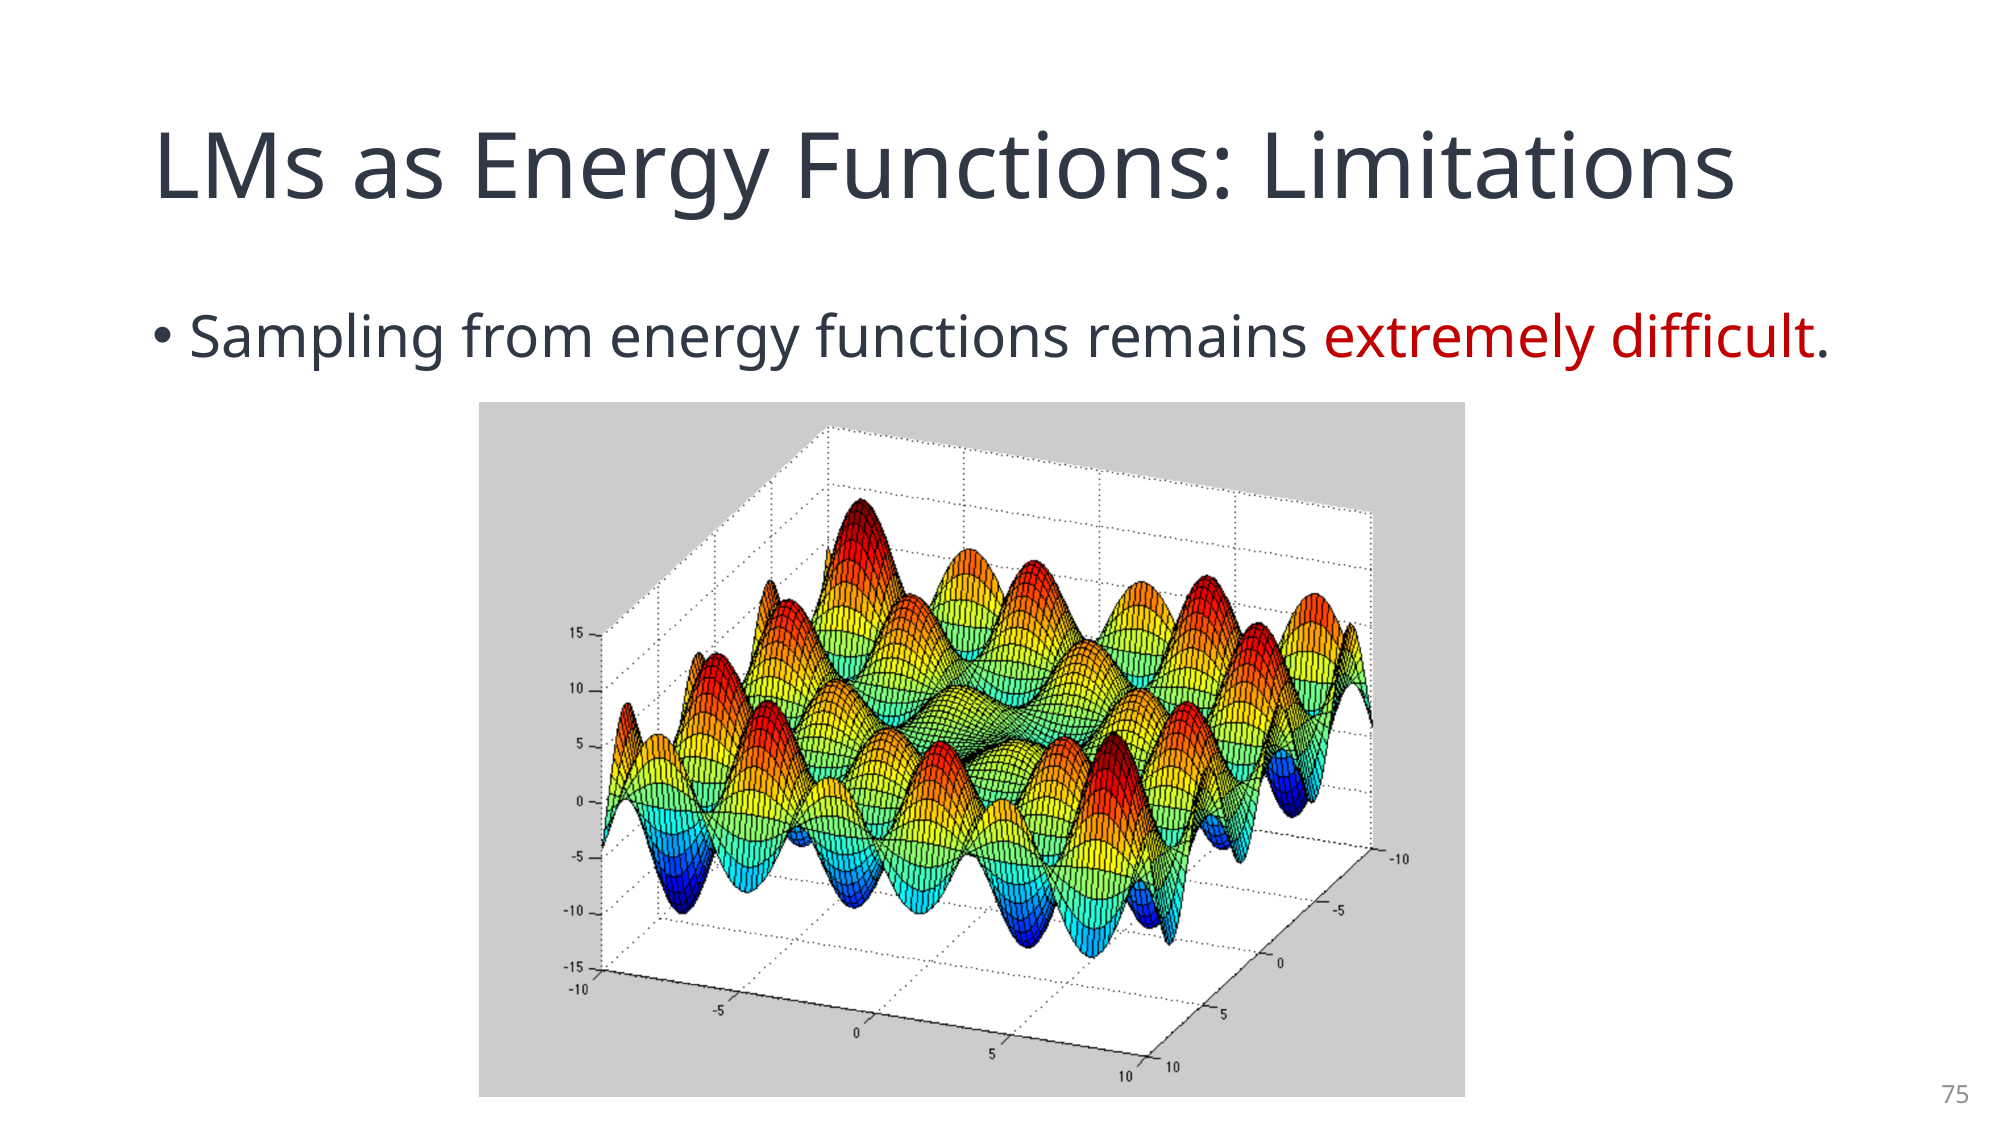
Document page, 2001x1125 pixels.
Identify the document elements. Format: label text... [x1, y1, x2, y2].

picture [478, 402, 1466, 1097]
slide_number 75 [1912, 1065, 2000, 1125]
title LMs as Energy Functions: Limitations [137, 59, 1863, 278]
list Sampling from energy functions remains extremely difficult. [137, 299, 1863, 1014]
